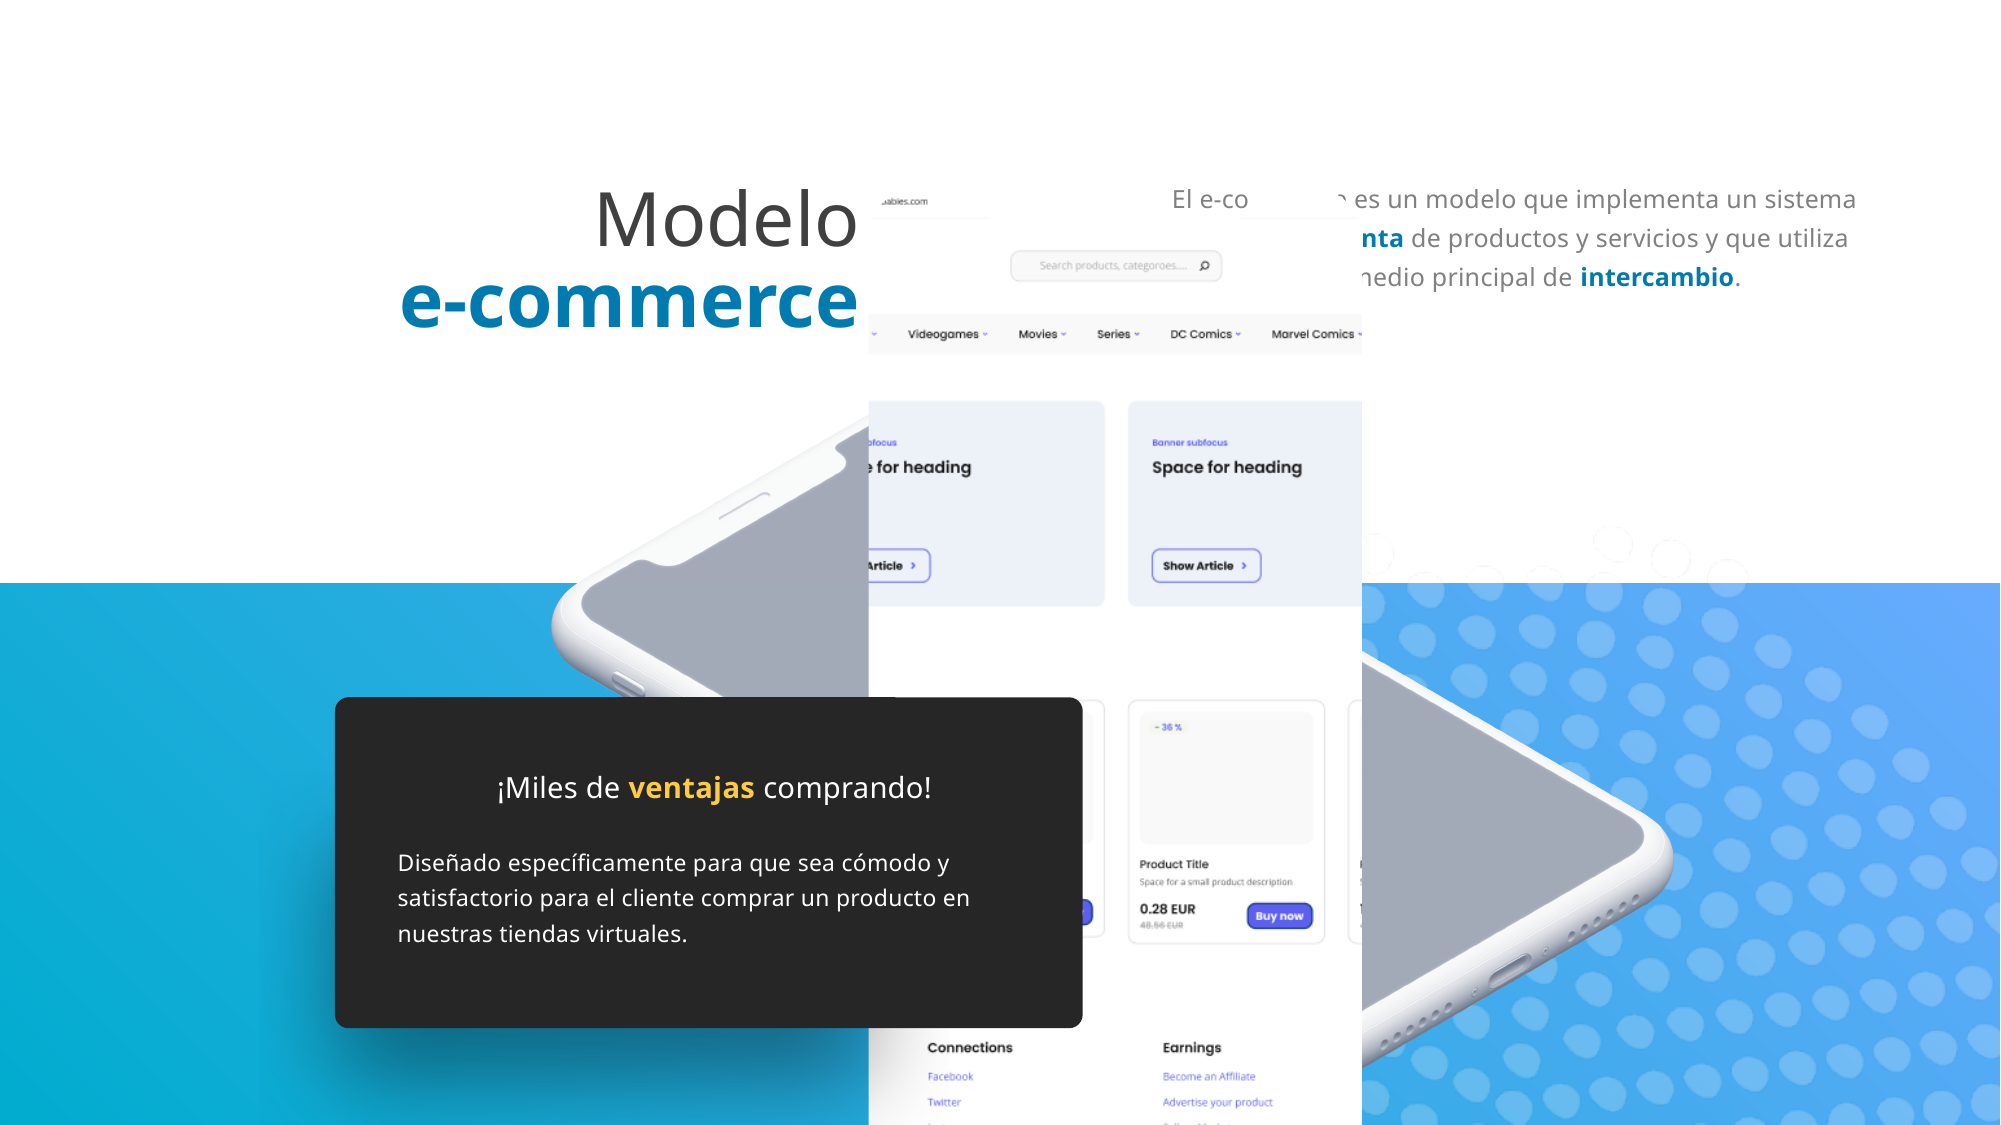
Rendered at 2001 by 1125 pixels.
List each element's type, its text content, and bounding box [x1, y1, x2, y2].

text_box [334, 697, 1083, 1029]
text_box [0, 582, 551, 1125]
text_box El e-commerce es un modelo que implementa un sistema de compra y venta de productos y servicios y que utiliza Internet como medio principal de intercambio. [1163, 166, 1880, 424]
picture [551, 188, 2001, 1125]
text_box Modelo e-commerce [151, 173, 869, 337]
